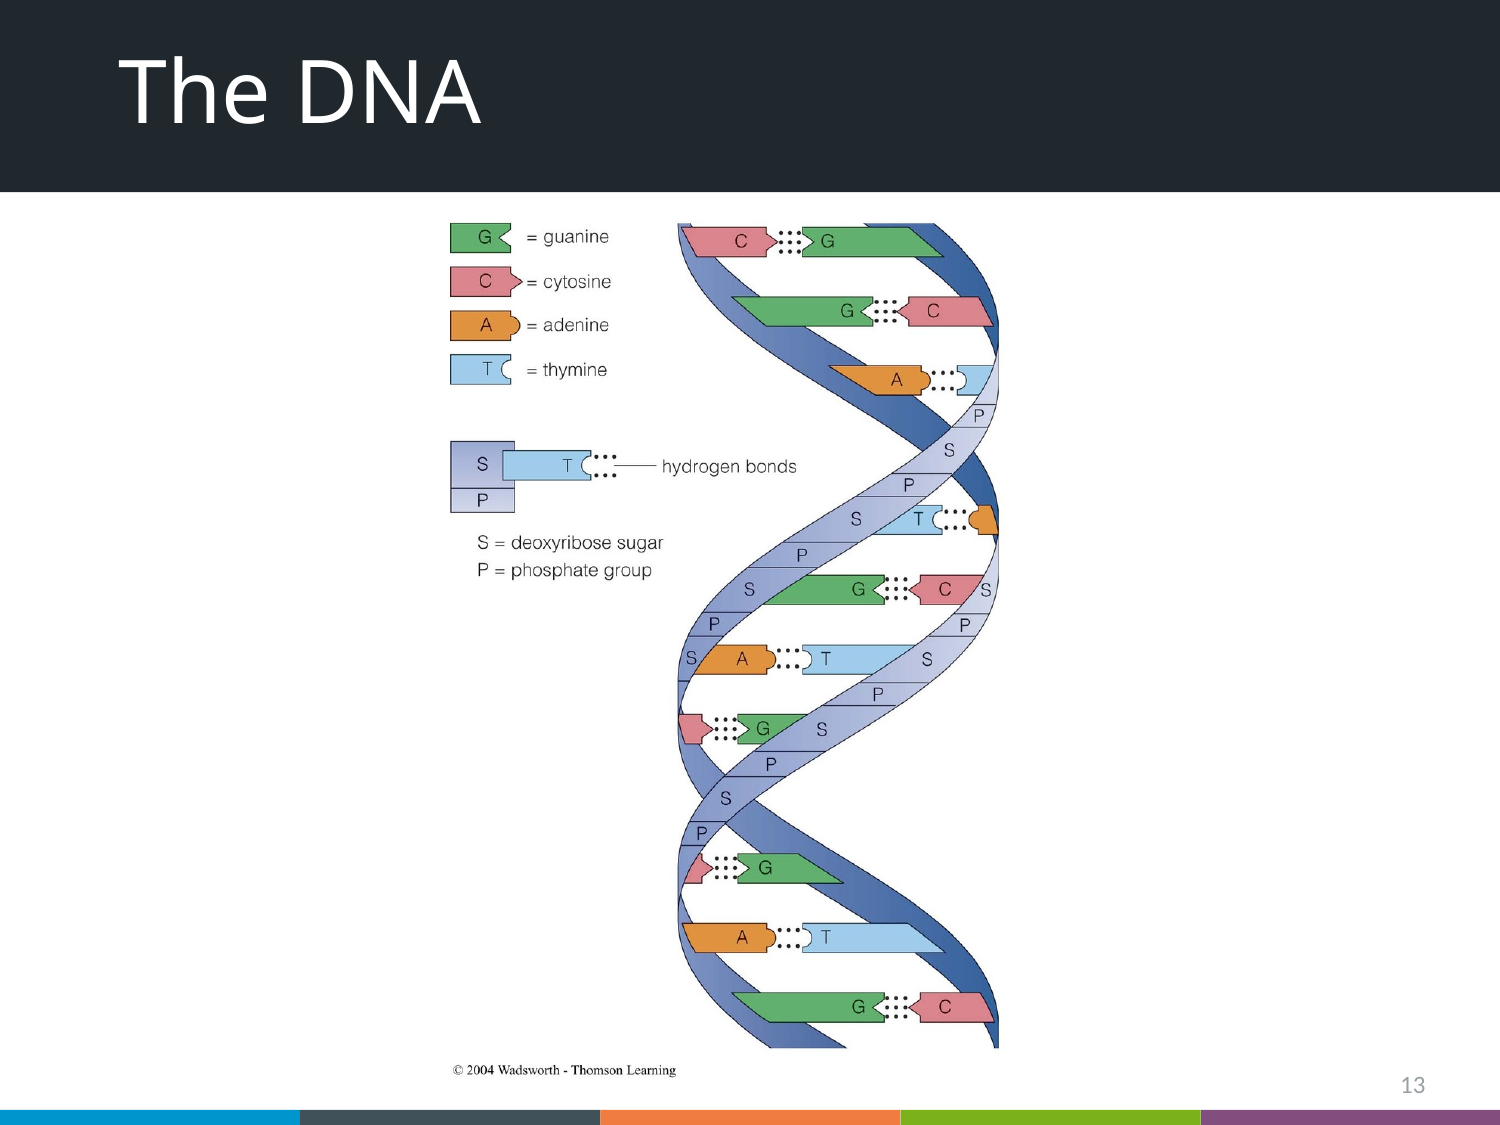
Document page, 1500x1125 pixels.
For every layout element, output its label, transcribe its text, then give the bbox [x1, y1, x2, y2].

slide_number 13 [1103, 1060, 1441, 1107]
title The DNA [103, 40, 1397, 151]
picture [449, 220, 1006, 1083]
